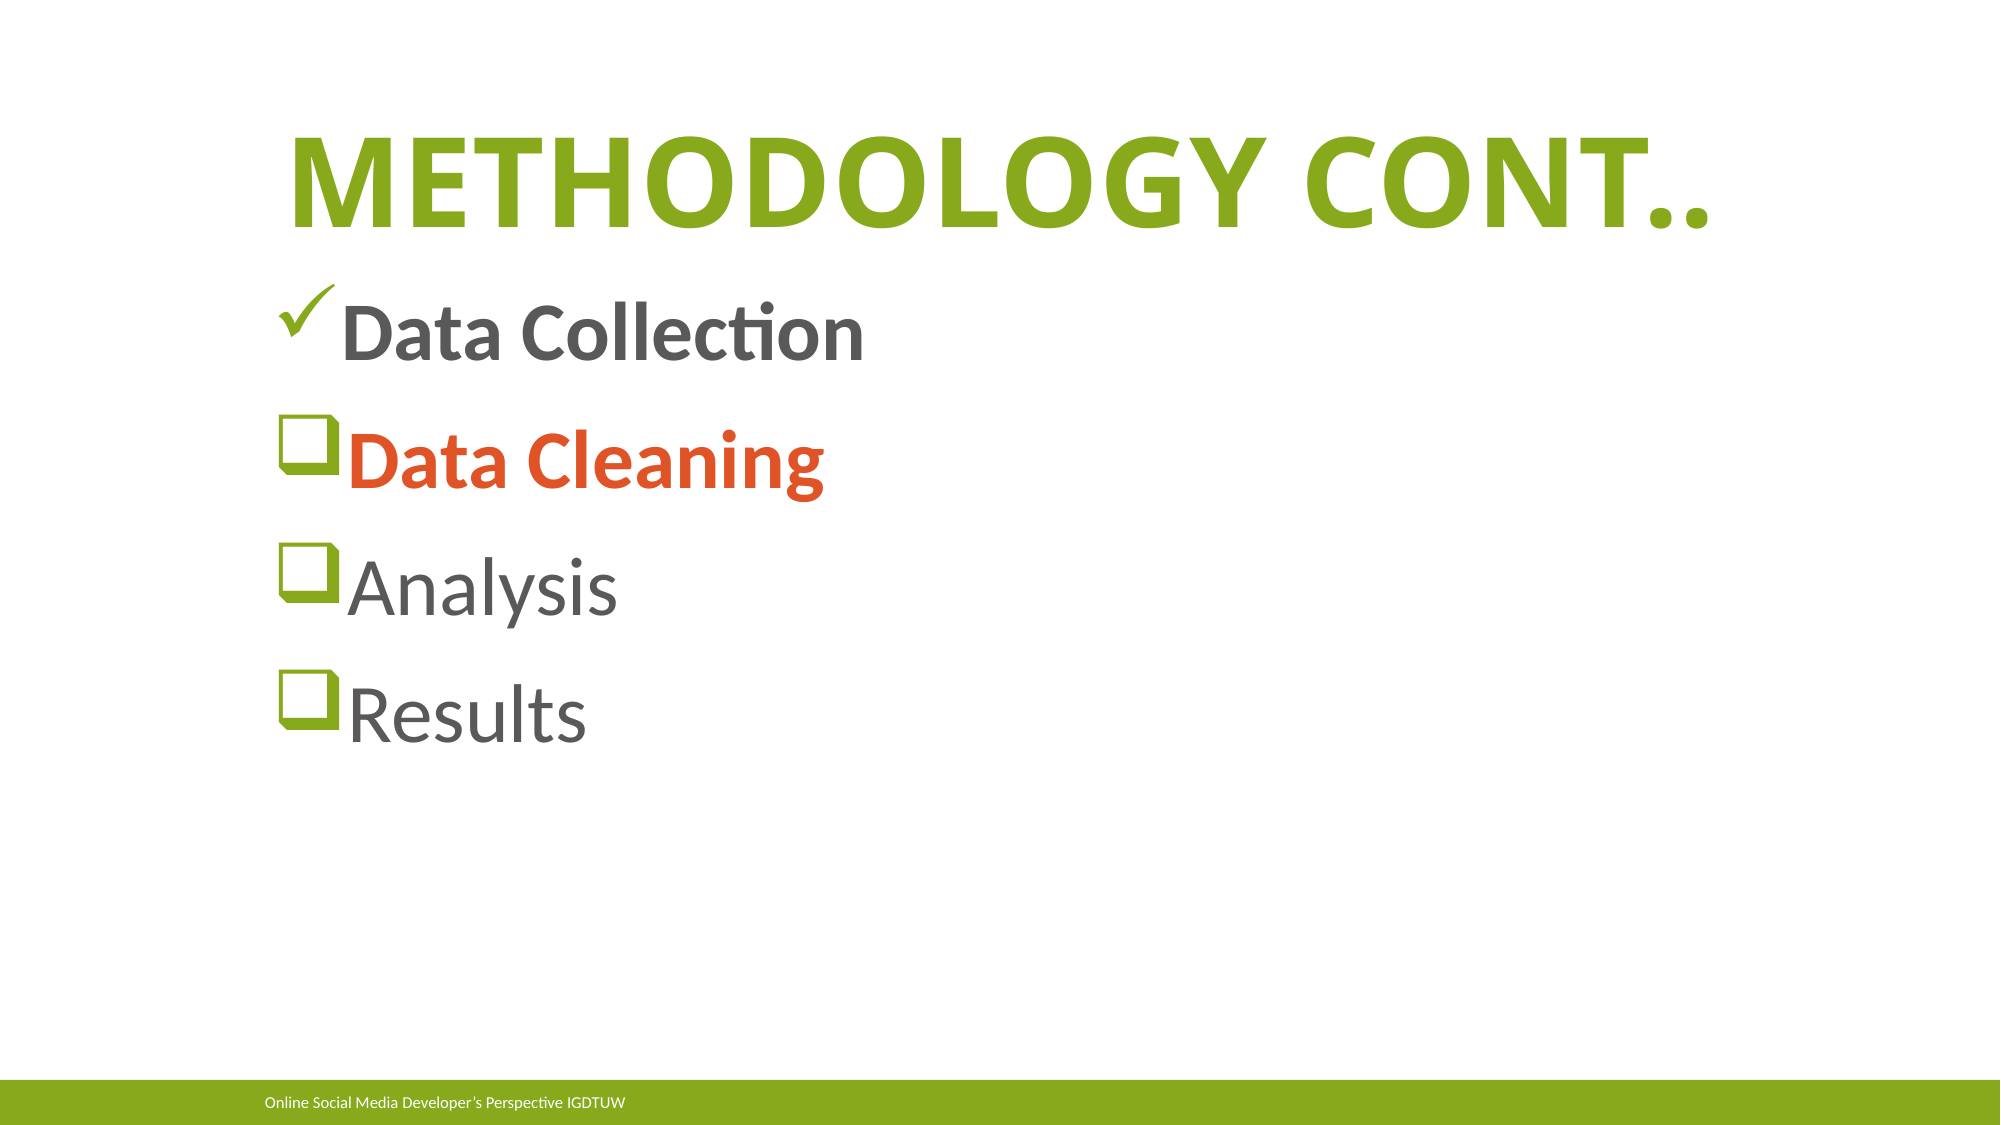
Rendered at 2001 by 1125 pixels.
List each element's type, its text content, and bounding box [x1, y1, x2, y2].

title Methodology Cont.. [249, 75, 1750, 263]
list Data Collection Data Cleaning Analysis Results [249, 281, 988, 1014]
footer Online Social Media Developer’s Perspective IGDTUW [249, 1082, 1315, 1121]
